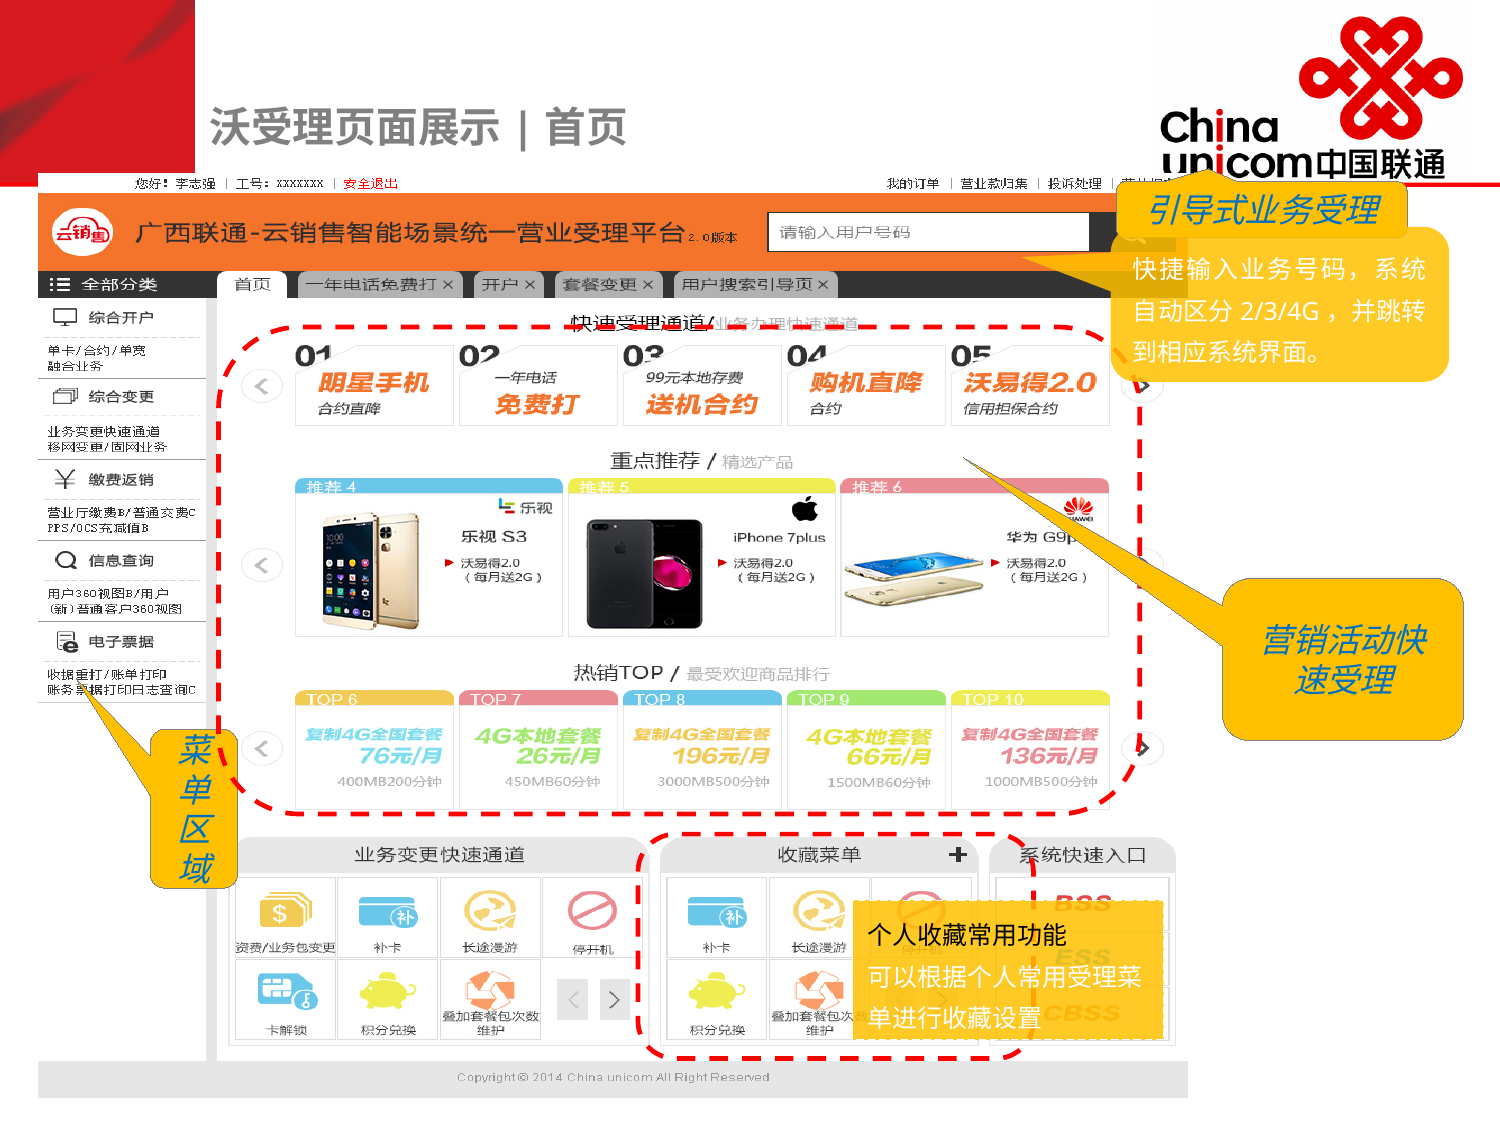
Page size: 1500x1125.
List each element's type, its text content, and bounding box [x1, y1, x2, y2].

text_box 引导式业务受理 [1190, 168, 1408, 226]
picture [1407, 187, 1475, 192]
picture [0, 0, 1475, 1098]
text_box 营销活动快速受理 [1192, 578, 1464, 741]
text_box 快捷输入业务号码，系统自动区分2/3/4G，并跳转到相应系统界面。 [1192, 226, 1450, 382]
text_box 沃受理页面展示|首页 [194, 79, 1117, 171]
